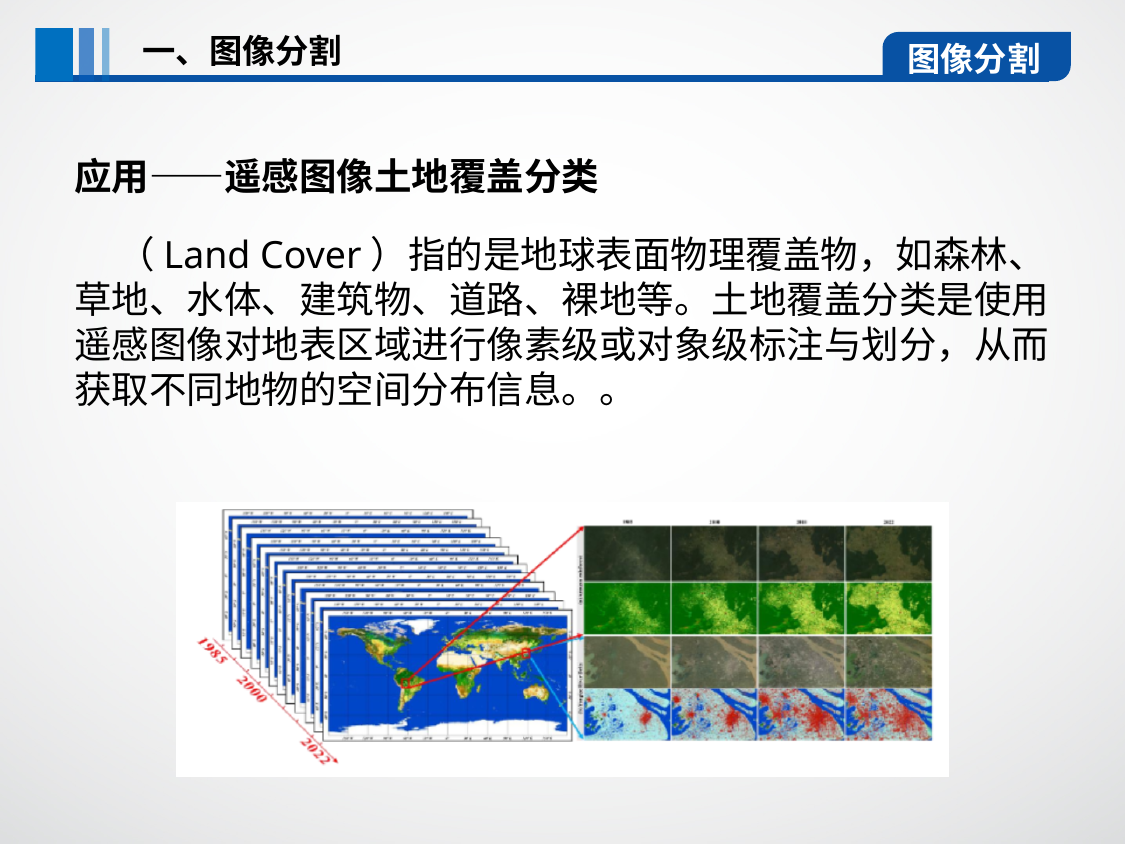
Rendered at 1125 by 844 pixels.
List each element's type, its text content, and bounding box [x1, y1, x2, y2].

text_box 应用——遥感图像土地覆盖分类 （Land Cover）指的是地球表面物理覆盖物，如森林、草地、水体、建筑物、道路、裸地等。土地覆盖分类是使用遥感图像对地表区域进行像素级或对象级标注与划分，从而获取不同地物的空间分布信息。。 [57, 145, 1068, 464]
text_box 一、图像分割 [75, 22, 410, 78]
text_box 图像分割 [892, 31, 1067, 86]
picture [0, 0, 1125, 844]
